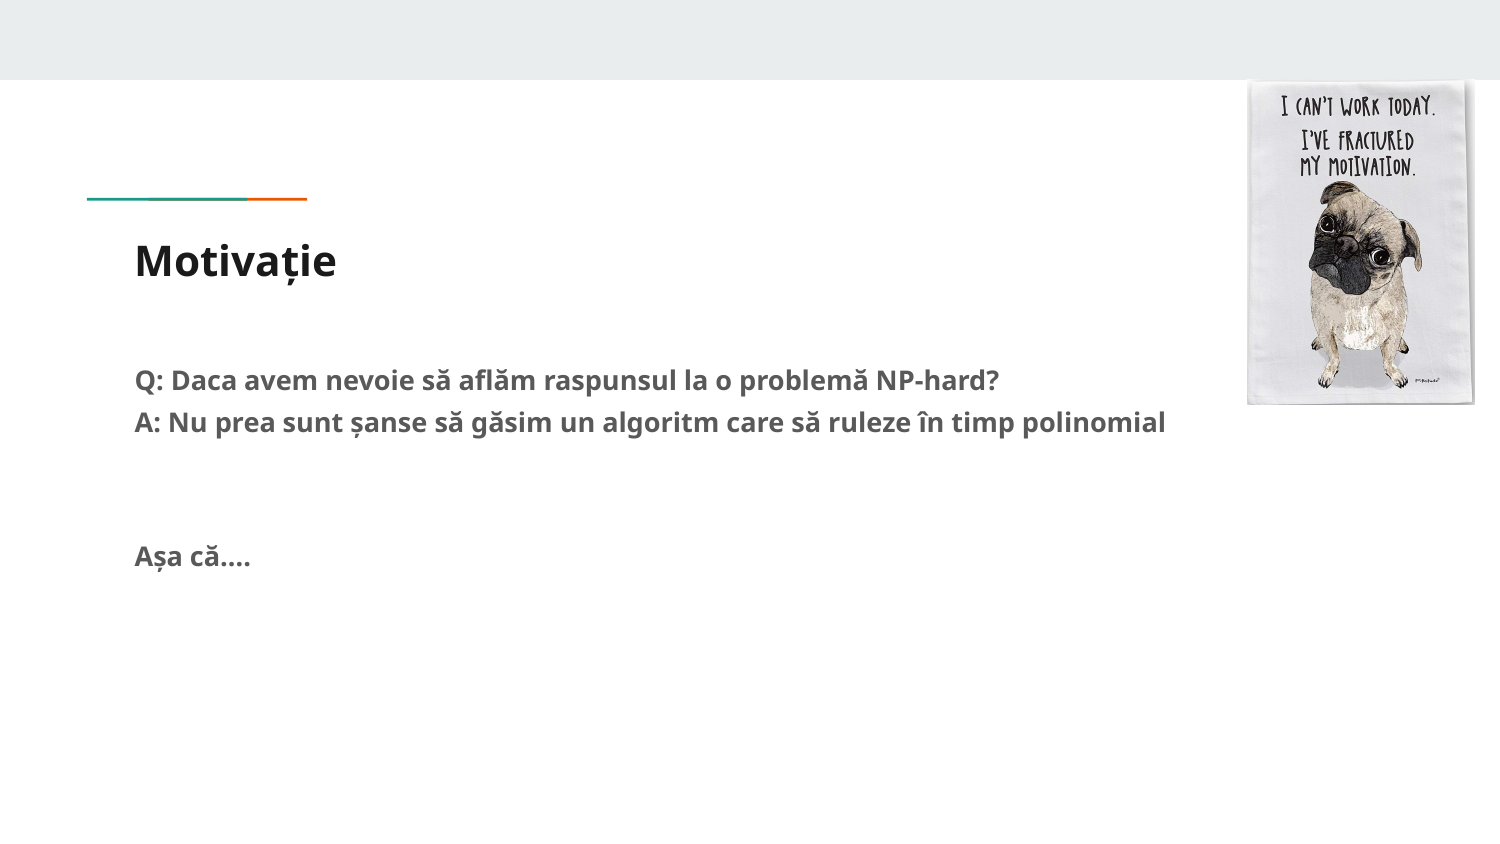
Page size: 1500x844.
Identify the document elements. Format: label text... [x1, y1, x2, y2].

title Motivație [119, 216, 1242, 305]
picture [1247, 78, 1475, 406]
list Q: Daca avem nevoie să aflăm raspunsul la o problemă NP-hard? A: Nu prea sunt șanse să găsim un algoritm care să ruleze în timp polinomial Așa că…. [119, 341, 1381, 712]
